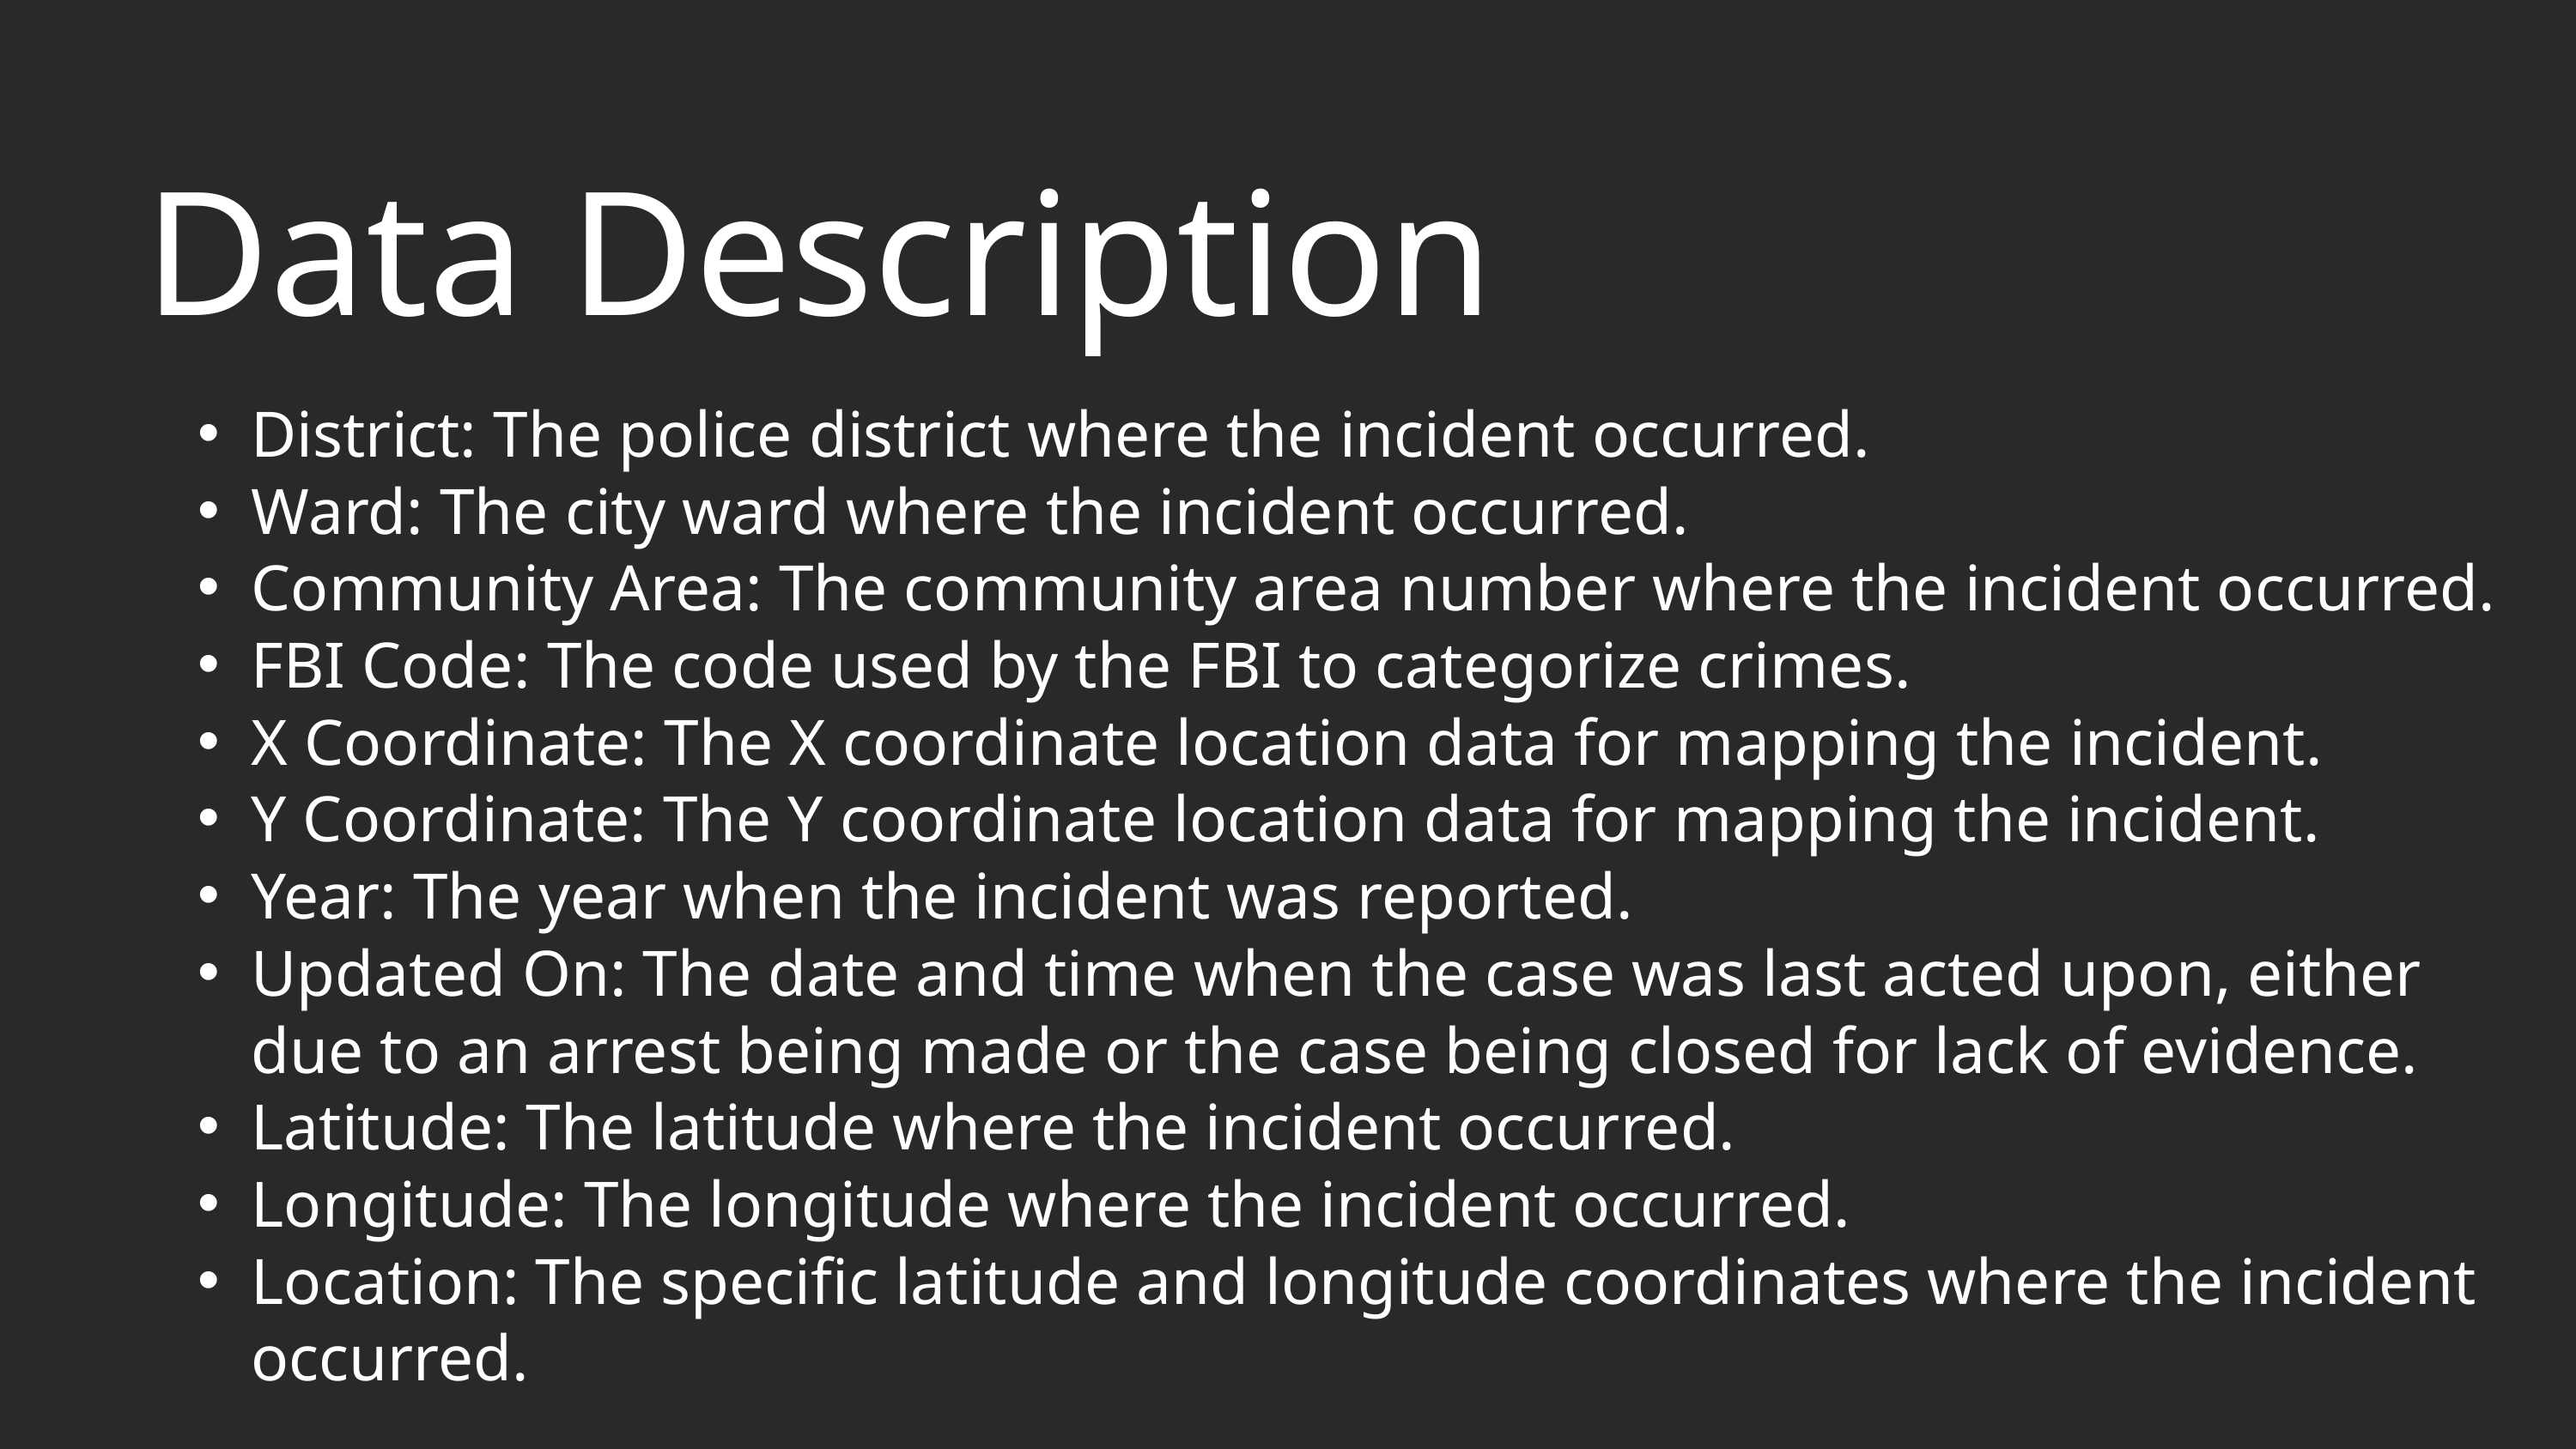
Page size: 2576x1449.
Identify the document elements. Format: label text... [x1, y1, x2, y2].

text_box District: The police district where the incident occurred. Ward: The city ward where the incident occurred. Community Area: The community area number where the incident occurred. FBI Code: The code used by the FBI to categorize crimes. X Coordinate: The X coordinate location data for mapping the incident. Y Coordinate: The Y coordinate location data for mapping the incident. Year: The year when the incident was reported. Updated On: The date and time when the case was last acted upon, either due to an arrest being made or the case being closed for lack of evidence. Latitude: The latitude where the incident occurred. Longitude: The longitude where the incident occurred. Location: The specific latitude and longitude coordinates where the incident occurred. [144, 392, 2533, 1394]
text_box Data Description [144, 143, 2342, 350]
